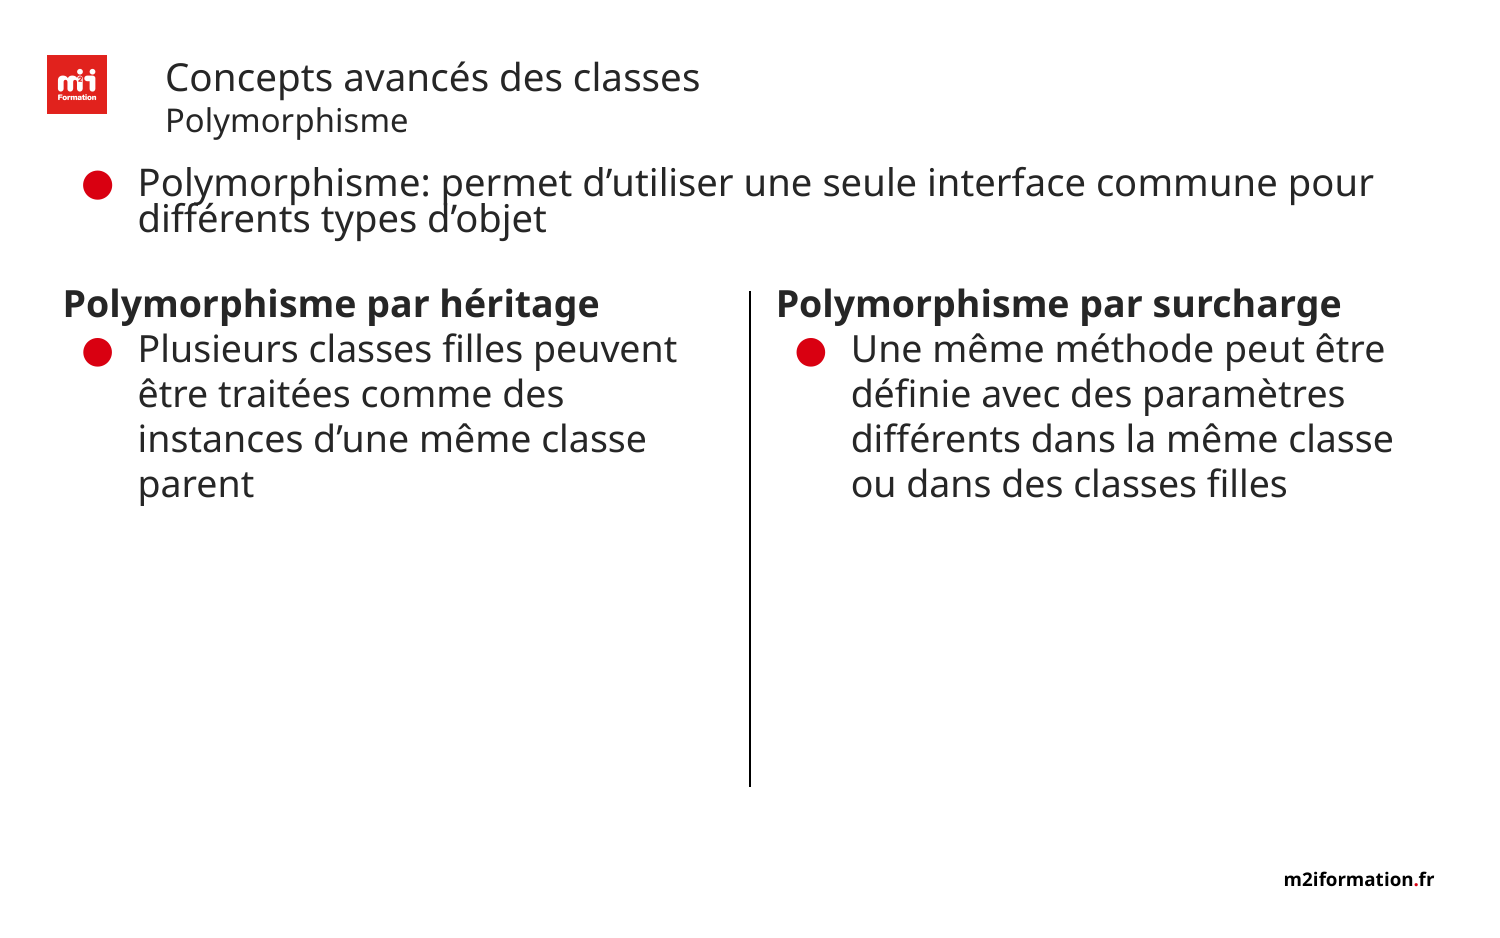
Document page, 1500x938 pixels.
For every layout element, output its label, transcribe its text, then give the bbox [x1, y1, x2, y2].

title Concepts avancés des classes Polymorphisme [150, 45, 1451, 148]
list Polymorphisme par héritage [47, 239, 738, 317]
list Polymorphisme: permet d’utiliser une seule interface commune pour différents types d’objet [47, 159, 1425, 239]
list Polymorphisme par surcharge [760, 238, 1451, 333]
list Plusieurs classes filles peuvent être traitées comme des instances d’une même classe parent [47, 317, 738, 857]
picture [47, 55, 107, 114]
list Une même méthode peut être définie avec des paramètres différents dans la même classe ou dans des classes filles [760, 333, 1451, 857]
